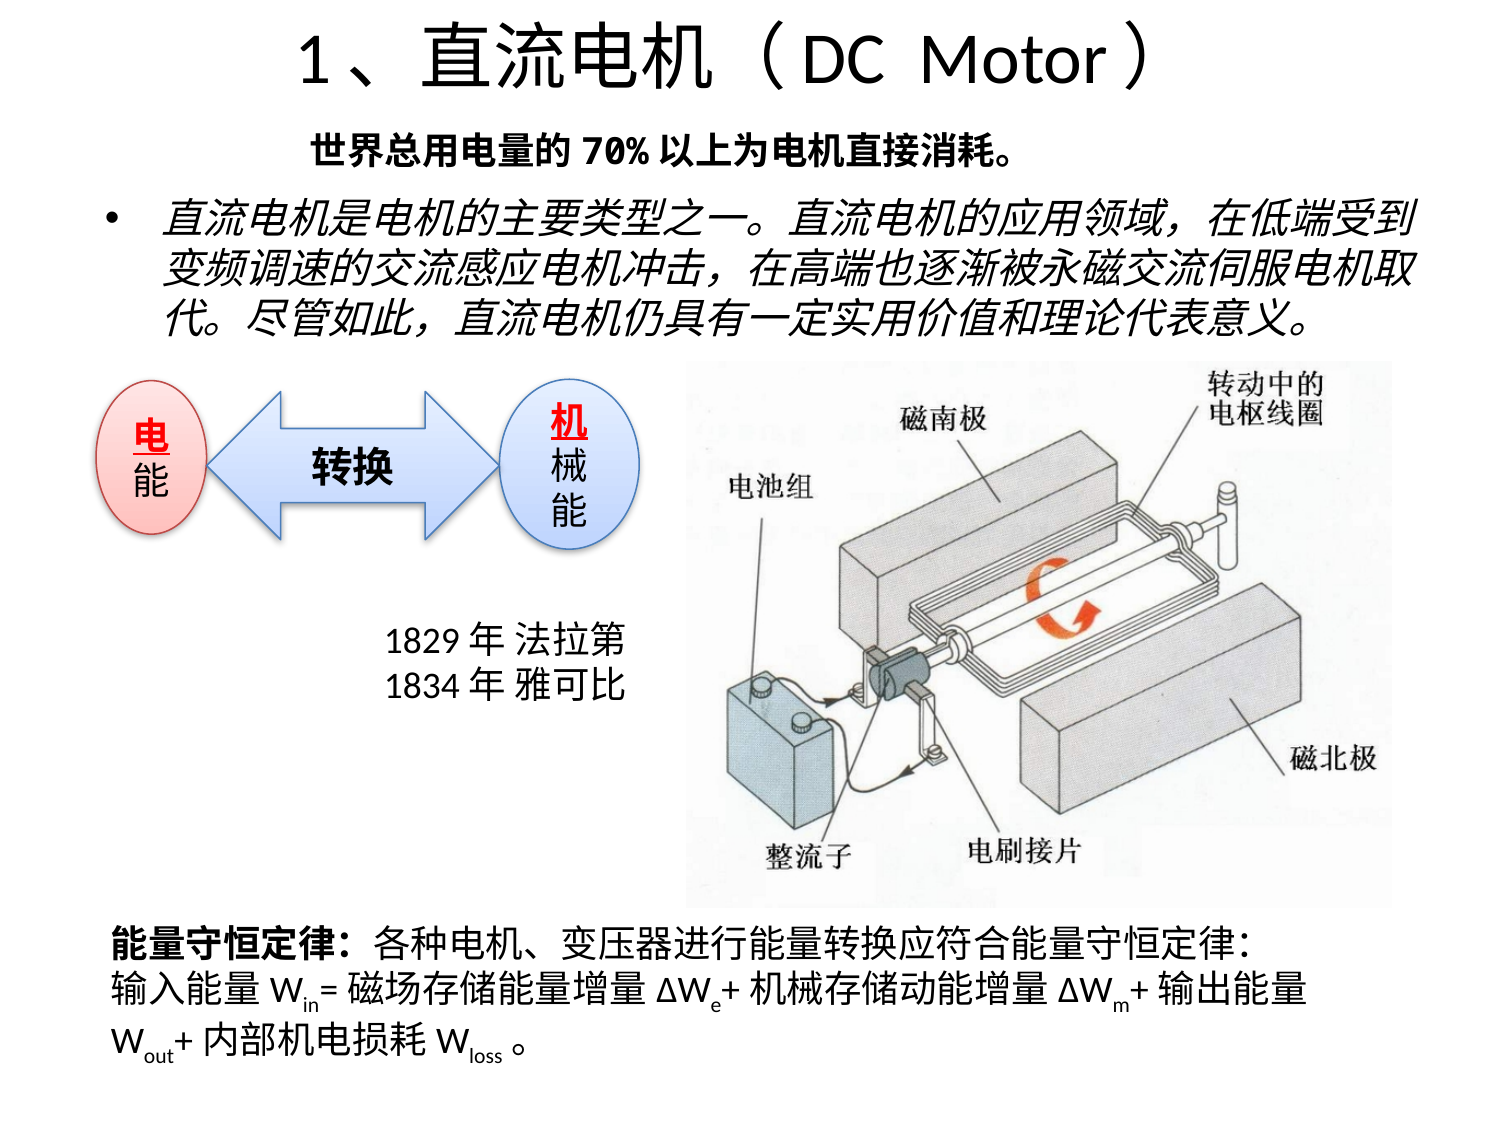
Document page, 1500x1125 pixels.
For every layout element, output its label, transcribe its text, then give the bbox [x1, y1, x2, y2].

text_box 世界总用电量的70%以上为电机直接消耗。 [294, 125, 1048, 181]
text_box 1829年 法拉第 1834年 雅可比 [369, 609, 643, 714]
title 1、直流电机（DC Motor） [70, 2, 1421, 107]
text_box 能量守恒定律：各种电机、变压器进行能量转换应符合能量守恒定律： 输入能量Win=磁场存储能量增量ΔWe+机械存储动能增量ΔWm+输出能量Wout+内部机电损耗Wloss。 [96, 912, 1396, 1075]
list 直流电机是电机的主要类型之一。直流电机的应用领域，在低端受到变频调速的交流感应电机冲击，在高端也逐渐被永磁交流伺服电机取代。尽管如此，直流电机仍具有一定实用价值和理论代表意义。 [89, 184, 1440, 350]
picture [686, 361, 1393, 908]
text_box 转换 [206, 390, 500, 541]
text_box 机械能 [498, 378, 640, 550]
text_box 电能 [95, 379, 208, 535]
